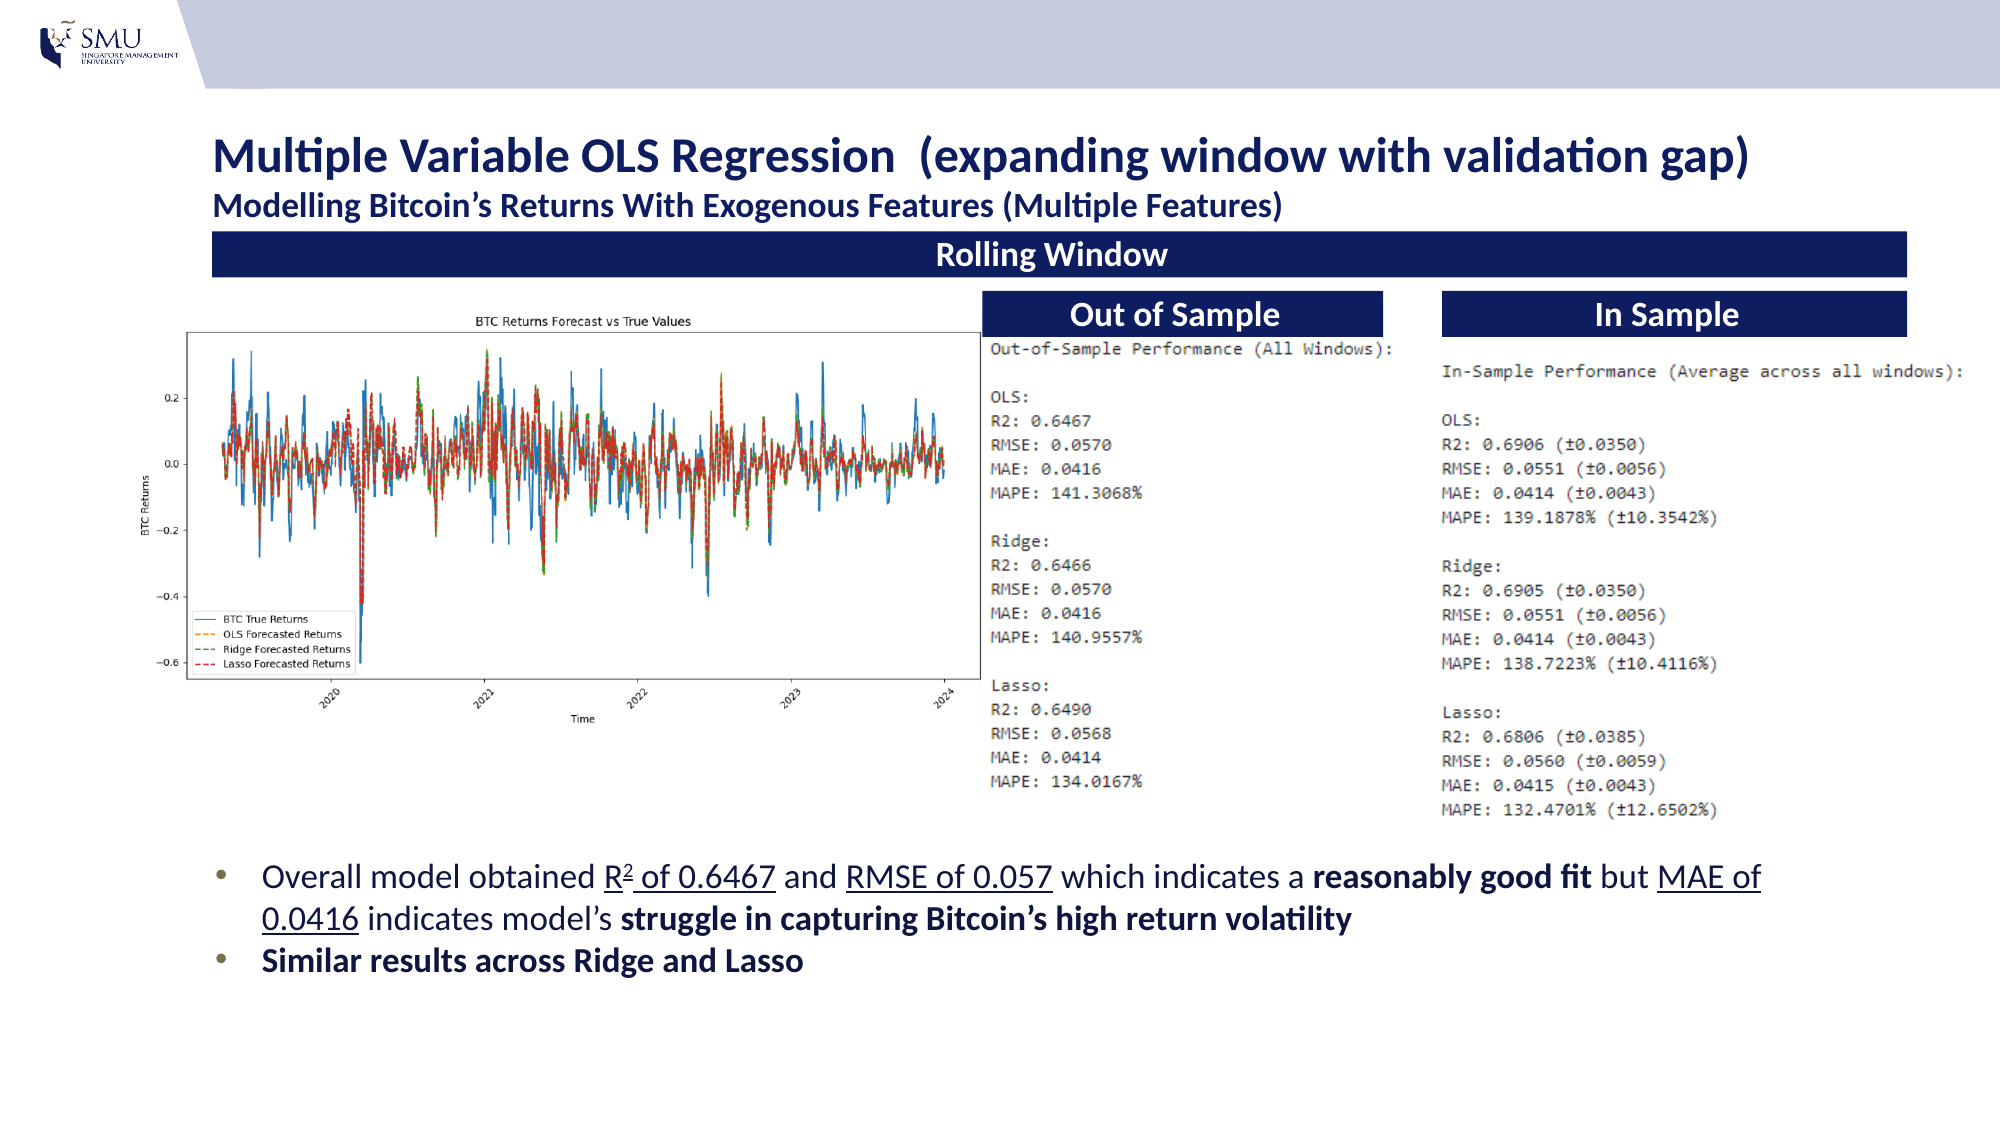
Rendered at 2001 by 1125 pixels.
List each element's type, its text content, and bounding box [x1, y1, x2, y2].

title Multiple Variable OLS Regression (expanding window with validation gap) Modelling Bitcoin’s Returns With Exogenous Features (Multiple Features) [212, 122, 1900, 231]
picture [126, 310, 1977, 831]
title Rolling Window [212, 231, 1908, 278]
picture [0, 0, 205, 89]
list Overall model obtained R2 of 0.6467 and RMSE of 0.057 which indicates a reasonably good fit but MAE of 0.0416 indicates model’s struggle in capturing Bitcoin’s high return volatility Similar results across Ridge and Lasso [197, 843, 1874, 1044]
title In Sample [1442, 290, 1908, 337]
title Out of Sample [982, 290, 1384, 330]
